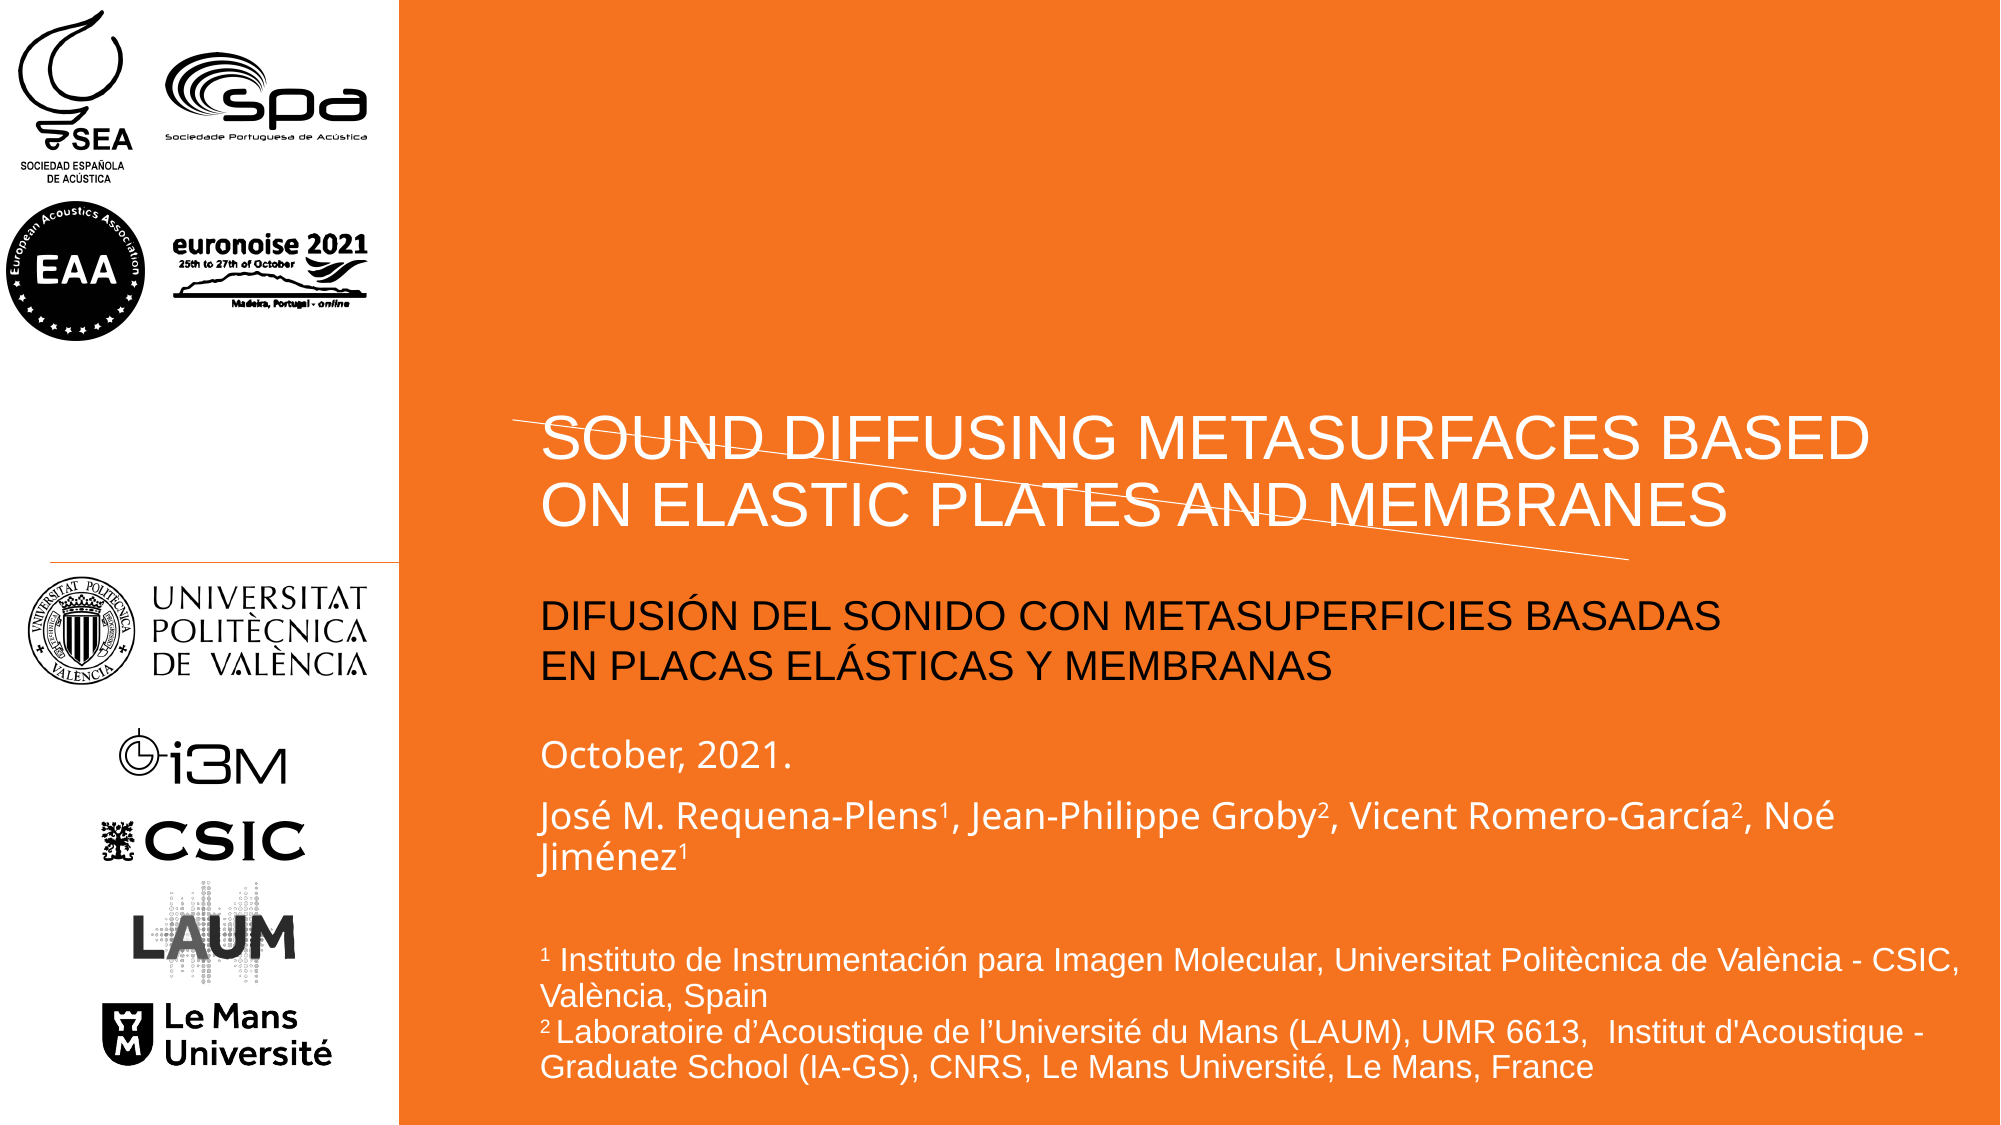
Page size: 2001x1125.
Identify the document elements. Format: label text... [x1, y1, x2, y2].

picture [165, 52, 367, 141]
subtitle DIFUSIÓN DEL SONIDO CON METASUPERFICIES BASADAS EN PLACAS ELÁSTICAS Y MEMBRANAS [525, 581, 1744, 692]
picture [101, 821, 305, 861]
picture [173, 233, 368, 309]
list October, 2021. José M. Requena-Plens1, Jean-Philippe Groby2, Vicent Romero-García2, Noé Jiménez1 1 Instituto de Instrumentación para Imagen Molecular, Universitat Politècnica de València - CSIC, València, Spain 2 Laboratoire d’Acoustique de l’Université du Mans (LAUM), UMR 6613, Institut d'Acoustique - Graduate School (IA-GS), CNRS, Le Mans Université, Le Mans, France [525, 728, 2000, 1125]
title SOUND DIFFUSING METASURFACES BASED ON ELASTIC PLATES AND MEMBRANES [525, 397, 1913, 563]
picture [119, 728, 288, 799]
picture [0, 559, 398, 702]
picture [6, 201, 145, 341]
picture [18, 10, 133, 183]
picture [84, 881, 349, 1084]
